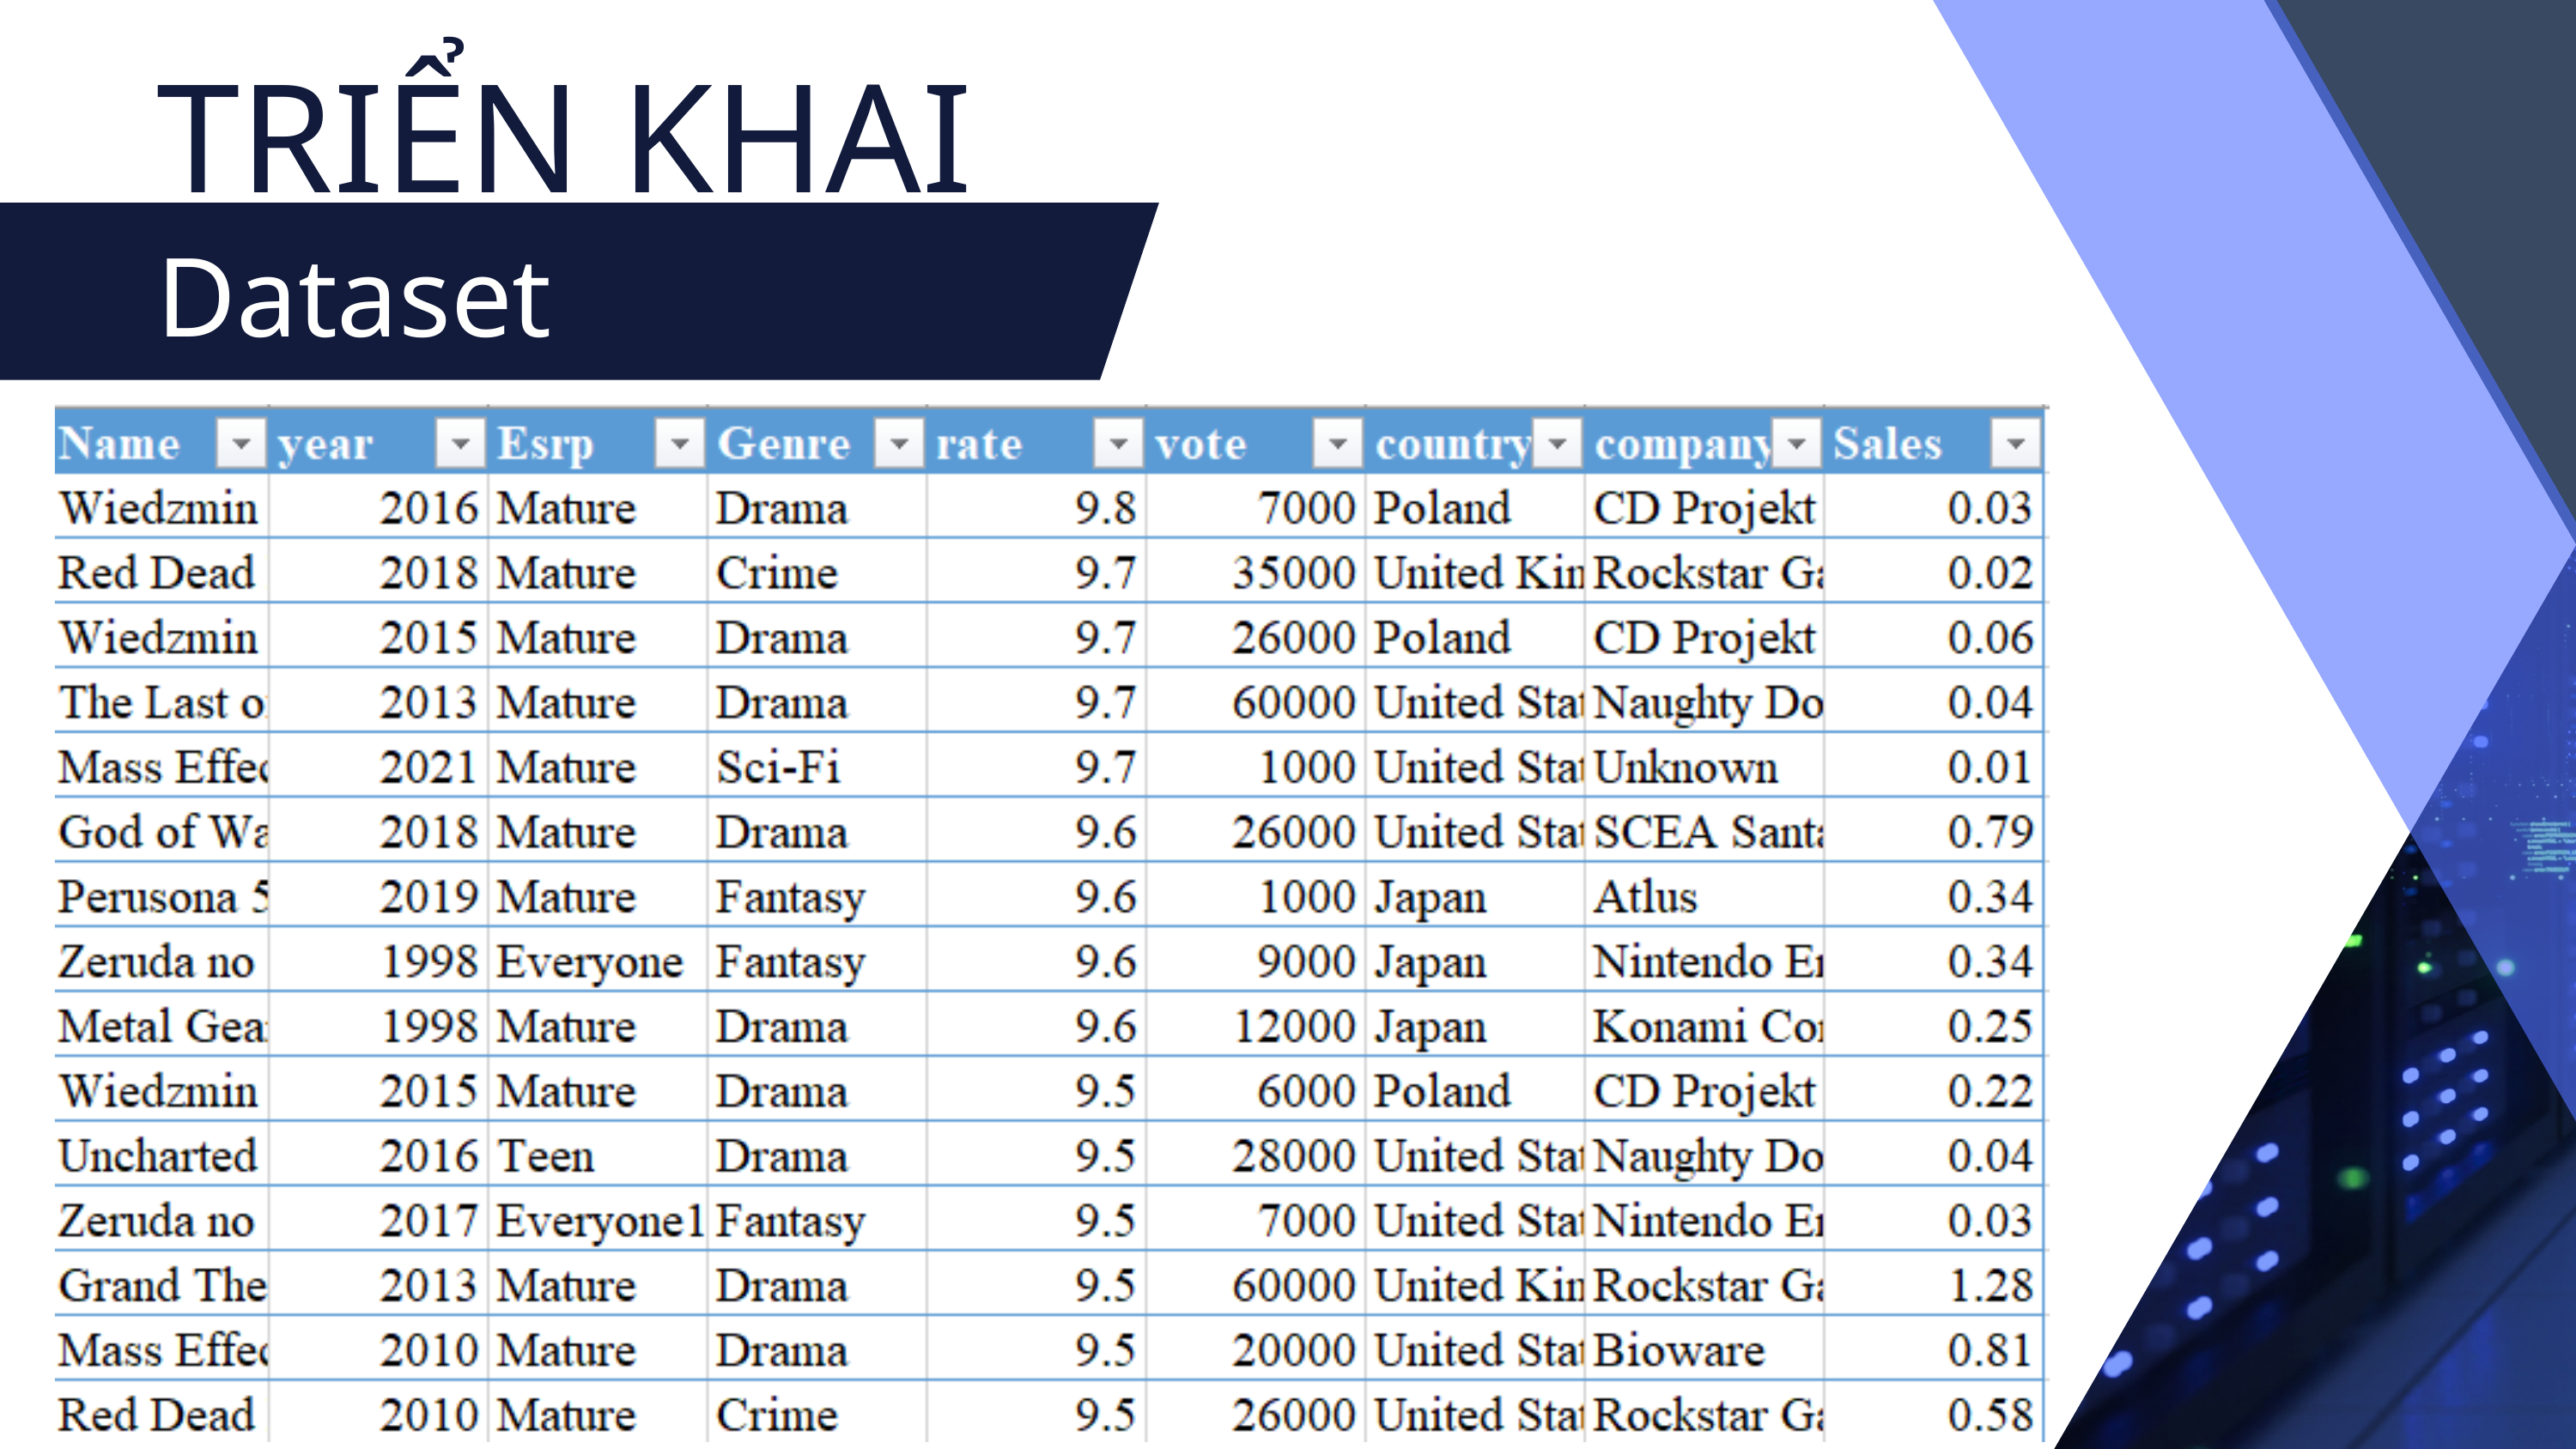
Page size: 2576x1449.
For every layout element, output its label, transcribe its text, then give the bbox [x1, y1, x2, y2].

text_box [2282, 0, 2576, 1449]
picture [54, 404, 2022, 1442]
text_box TRIỂN KHAI [156, 12, 1288, 223]
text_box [0, 202, 1160, 380]
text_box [2022, 35, 2279, 1449]
